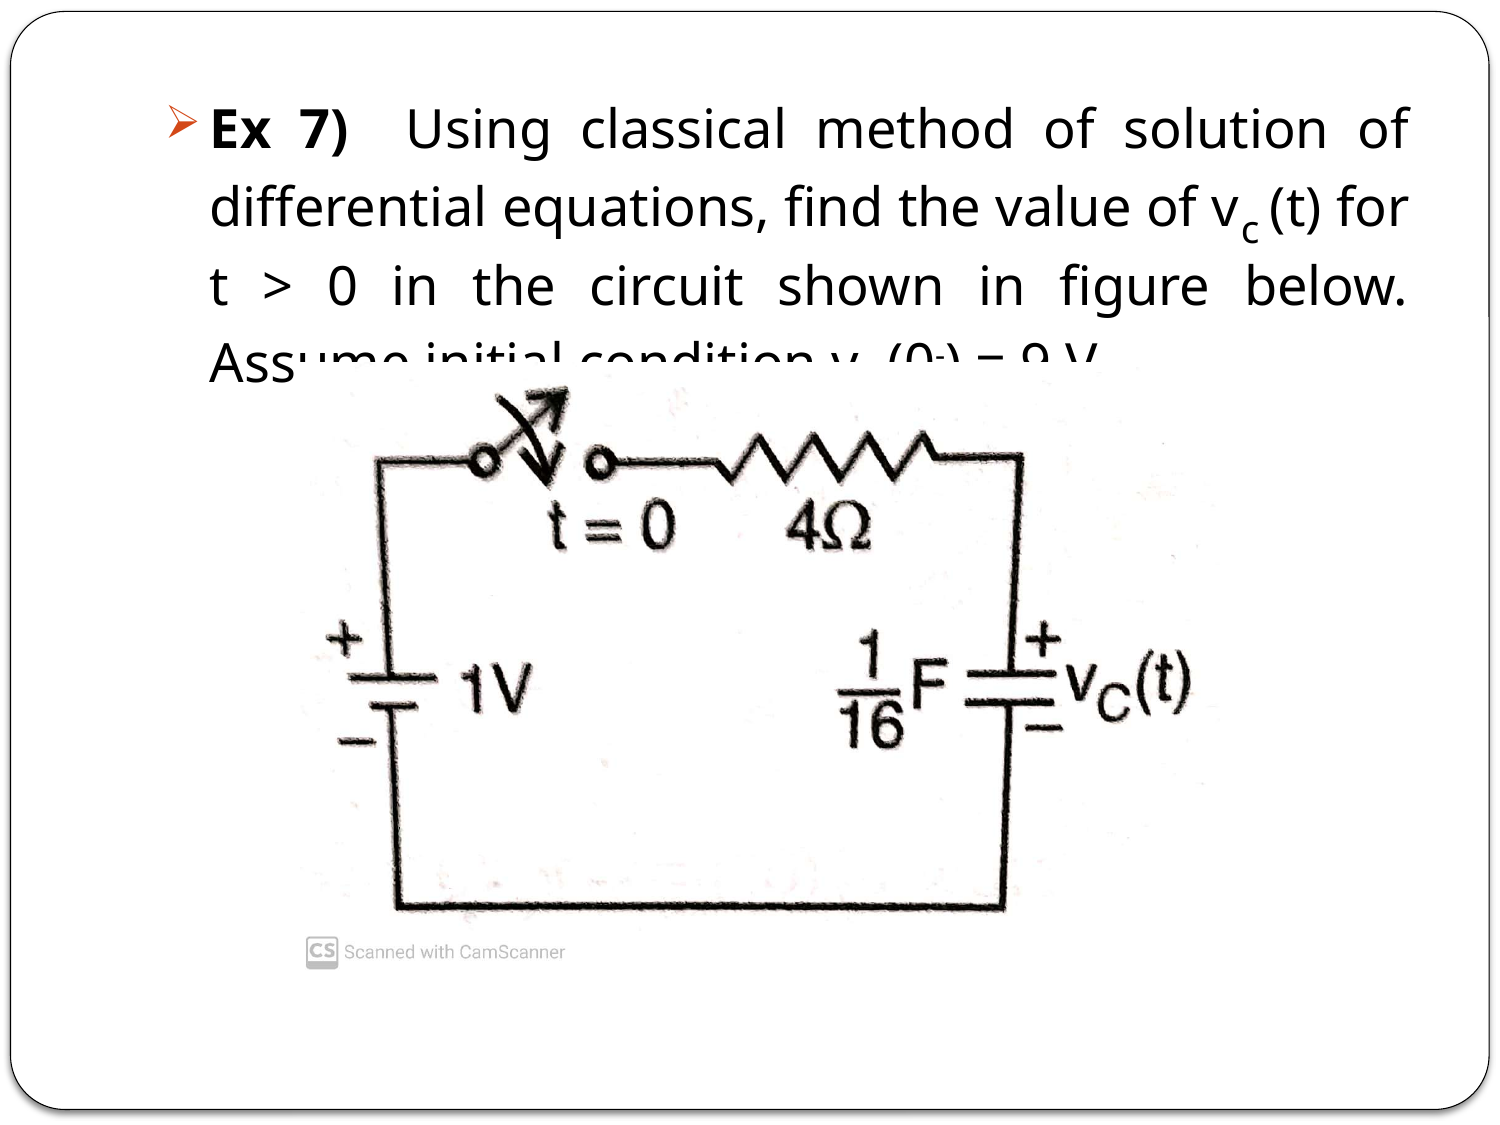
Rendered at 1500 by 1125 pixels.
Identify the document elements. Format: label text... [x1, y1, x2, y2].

list Ex 7) Using classical method of solution of differential equations, find the value of vc (t) for t > 0 in the circuit shown in figure below. Assume initial condition vc (0-) = 9 V. [150, 87, 1425, 988]
picture [299, 362, 1220, 975]
